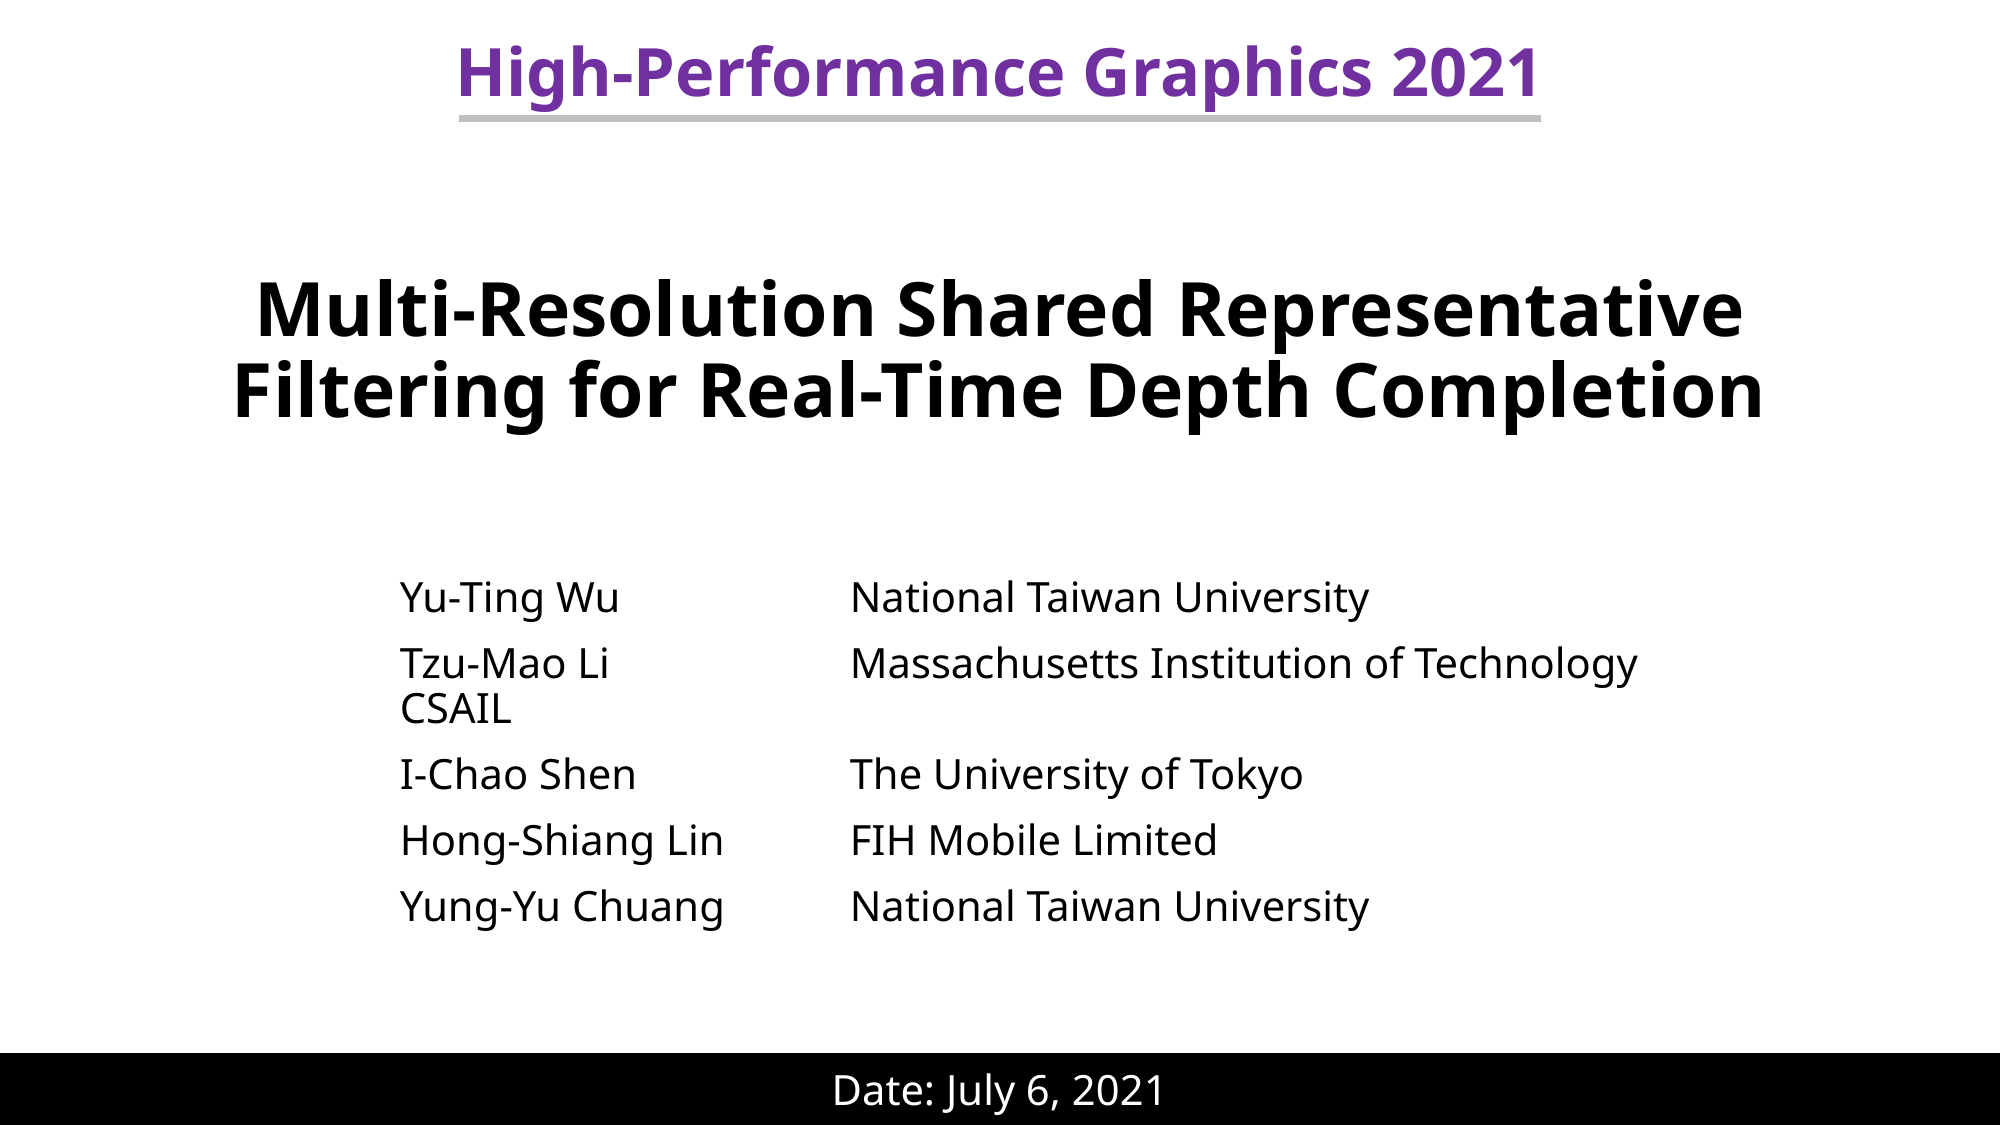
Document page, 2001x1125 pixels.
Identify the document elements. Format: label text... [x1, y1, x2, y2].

text_box Date: July 6, 2021 [816, 1056, 1183, 1122]
text_box [0, 1053, 2000, 1125]
title Multi-Resolution Shared Representative Filtering for Real-Time Depth Completion [99, 203, 1901, 503]
text_box High-Performance Graphics 2021 [99, 15, 1901, 134]
subtitle Yu-Ting Wu National Taiwan University Tzu-Mao Li Massachusetts Institution of Technology CSAIL I-Chao Shen The University of Tokyo Hong-Shiang Lin FIH Mobile Limited Yung-Yu Chuang National Taiwan University [384, 563, 1757, 944]
